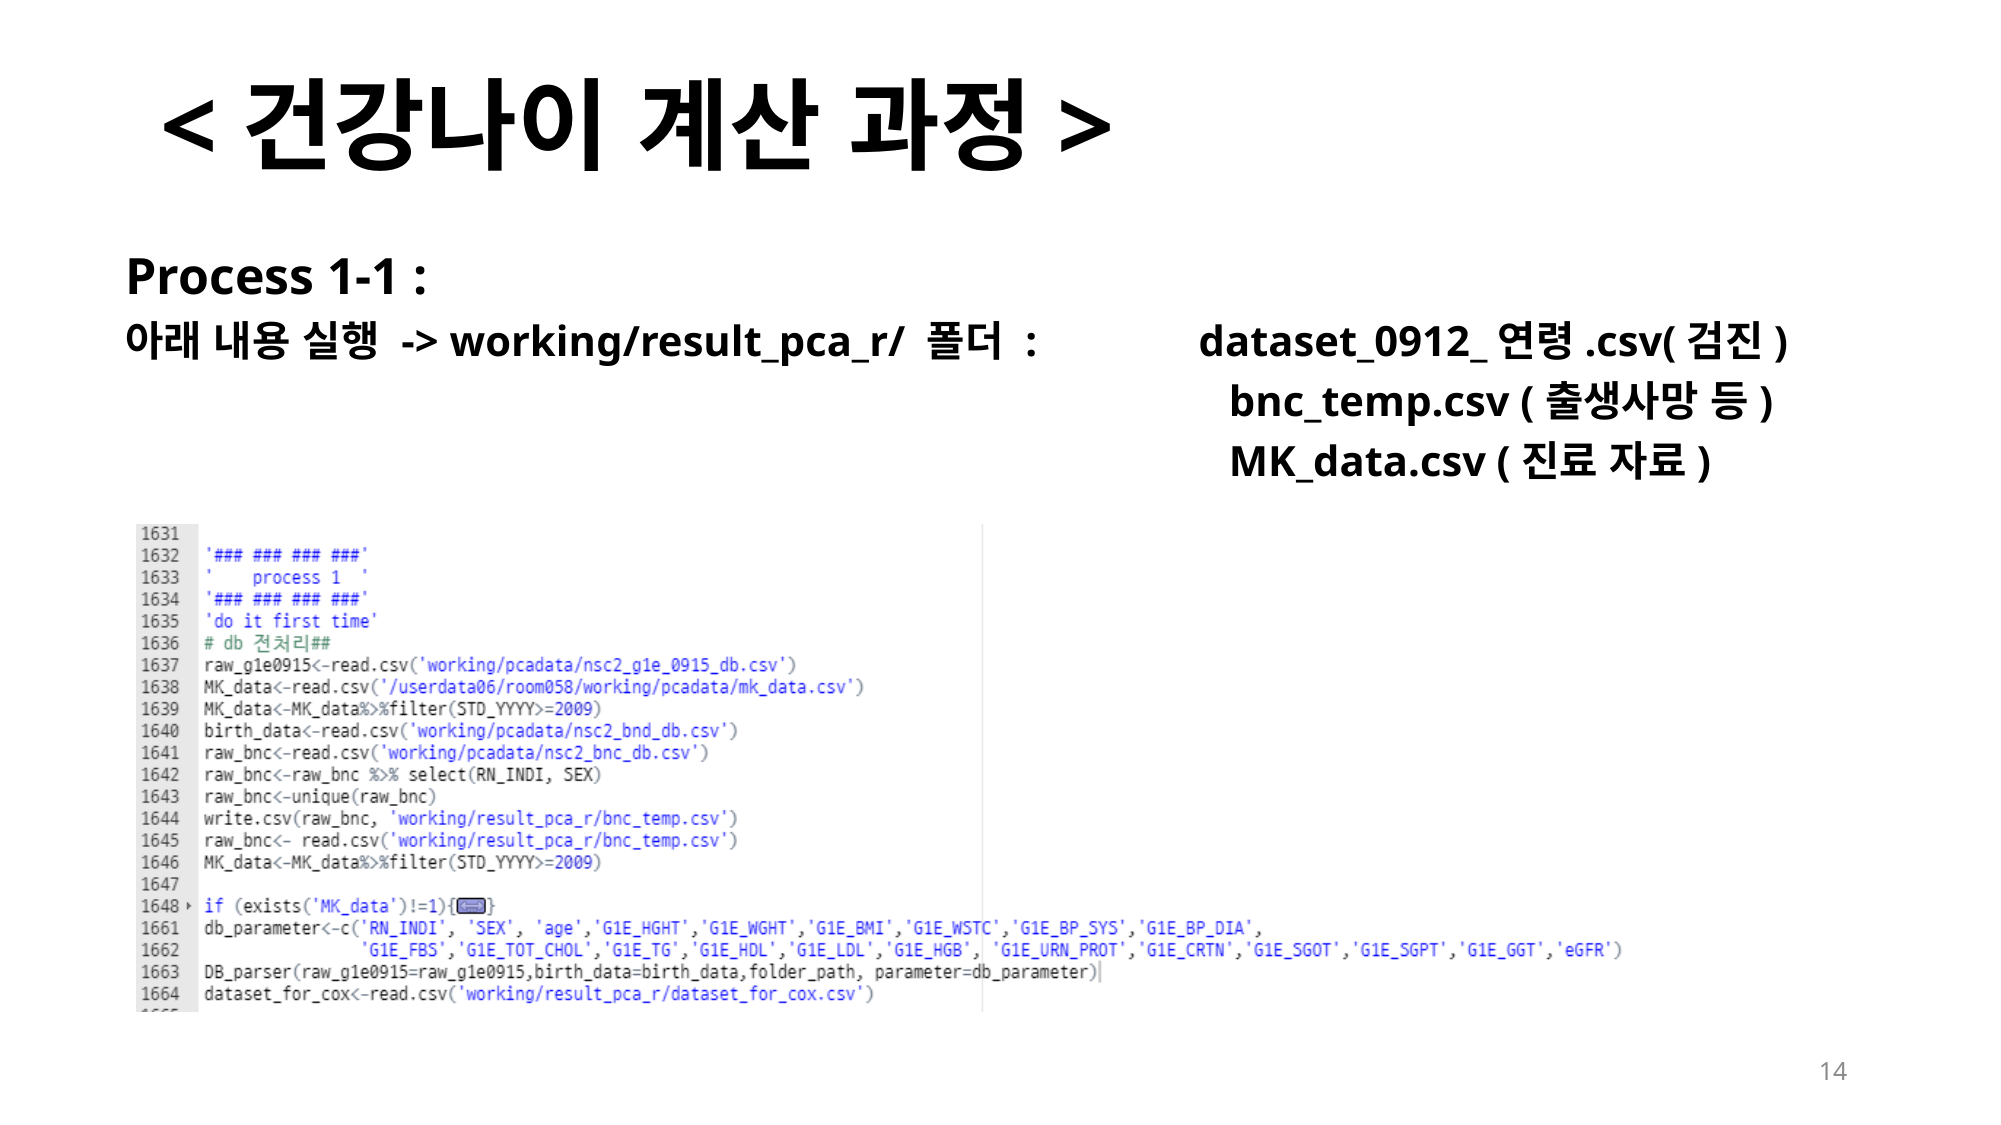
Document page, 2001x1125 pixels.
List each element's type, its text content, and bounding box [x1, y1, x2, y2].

text_box Process 1-1 : 아래 내용 실행 -> working/result_pca_r/ 폴더 : dataset_0912_연령.csv(검진) bnc_temp.csv (출생사망 등) MK_data.csv (진료 자료) [110, 225, 1972, 492]
slide_number 14 [1412, 1042, 1863, 1103]
text_box <건강나이 계산 과정> [145, 55, 1130, 190]
picture [136, 524, 1644, 1012]
